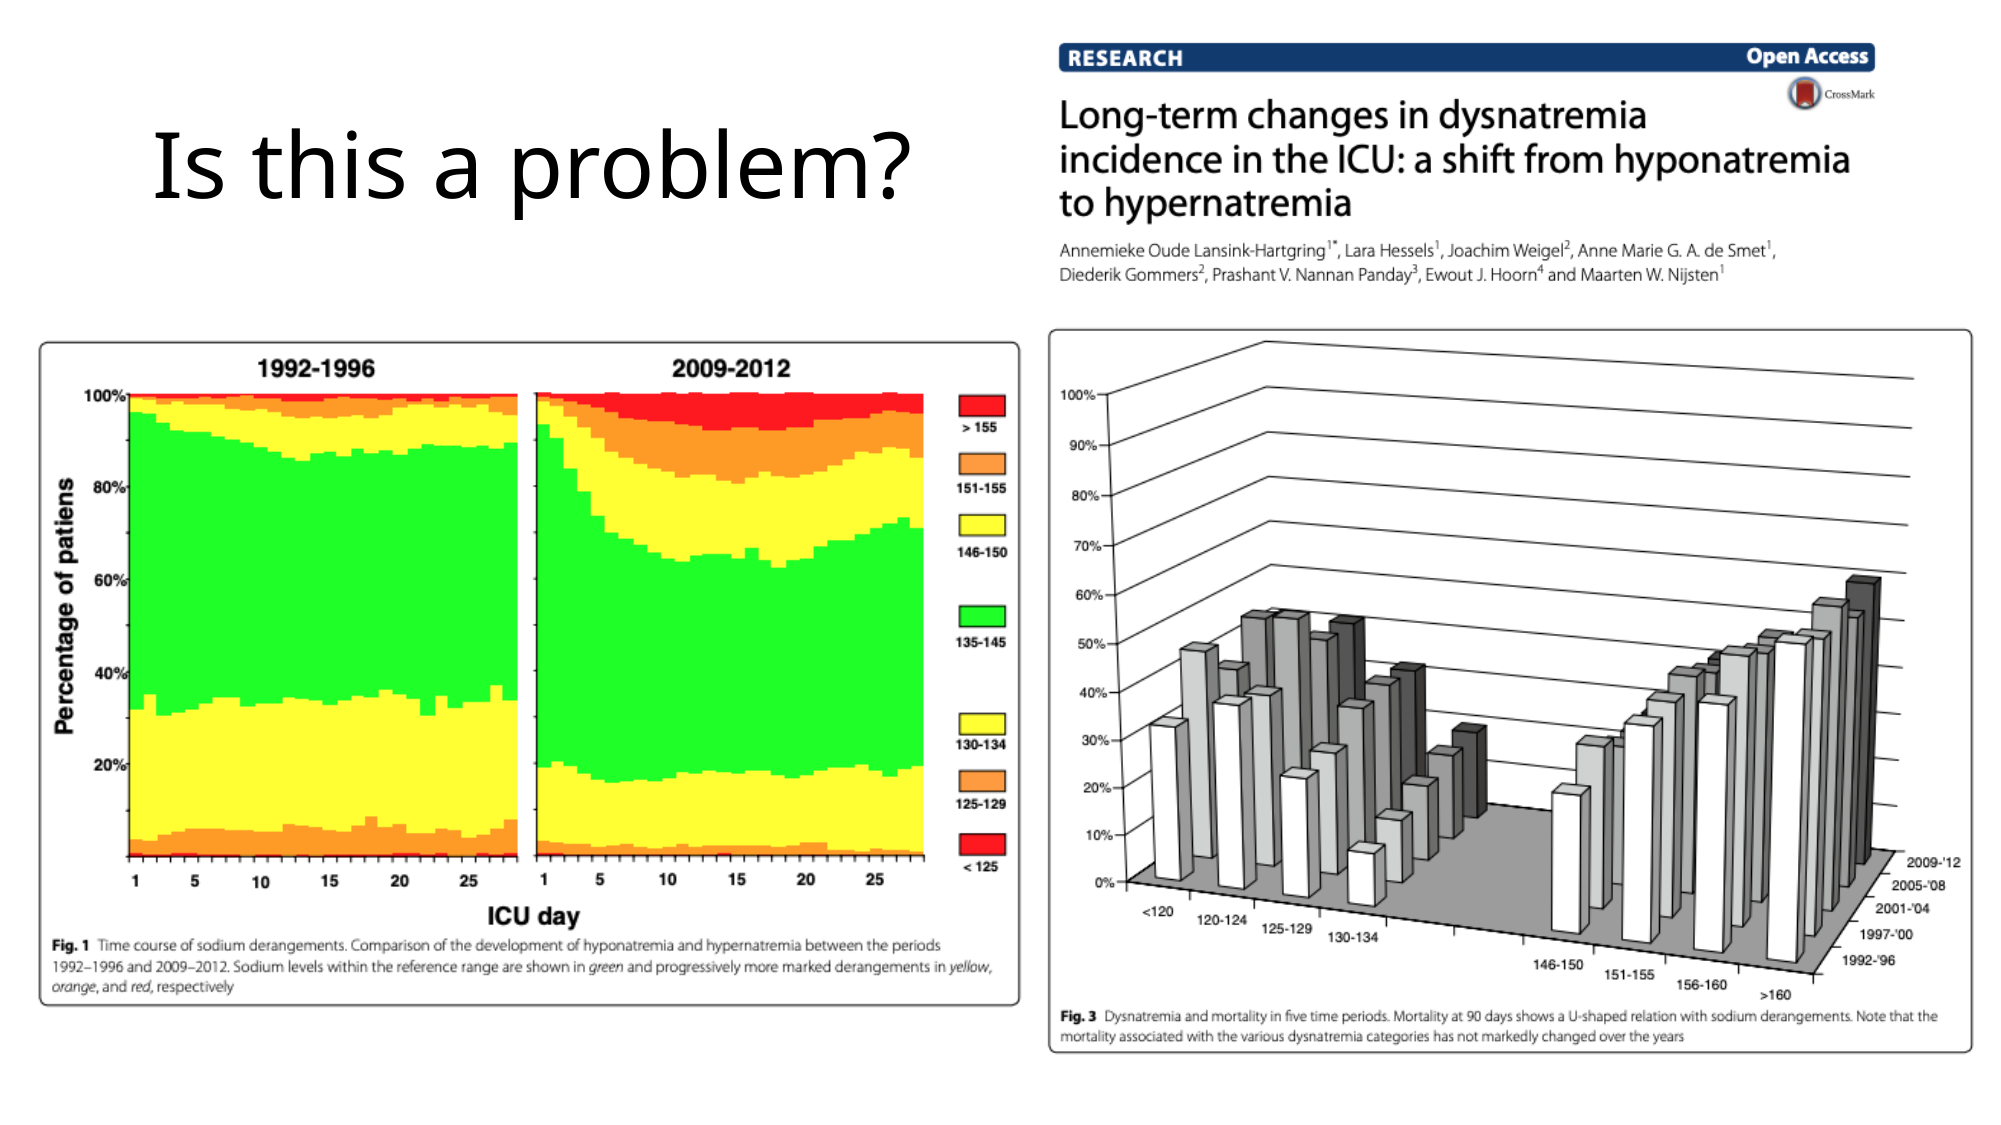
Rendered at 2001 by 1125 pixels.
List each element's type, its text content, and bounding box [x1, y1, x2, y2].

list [16, 333, 1031, 1015]
title Is this a problem? [137, 59, 1053, 278]
picture [1053, 33, 1894, 300]
picture [1031, 318, 1991, 1066]
